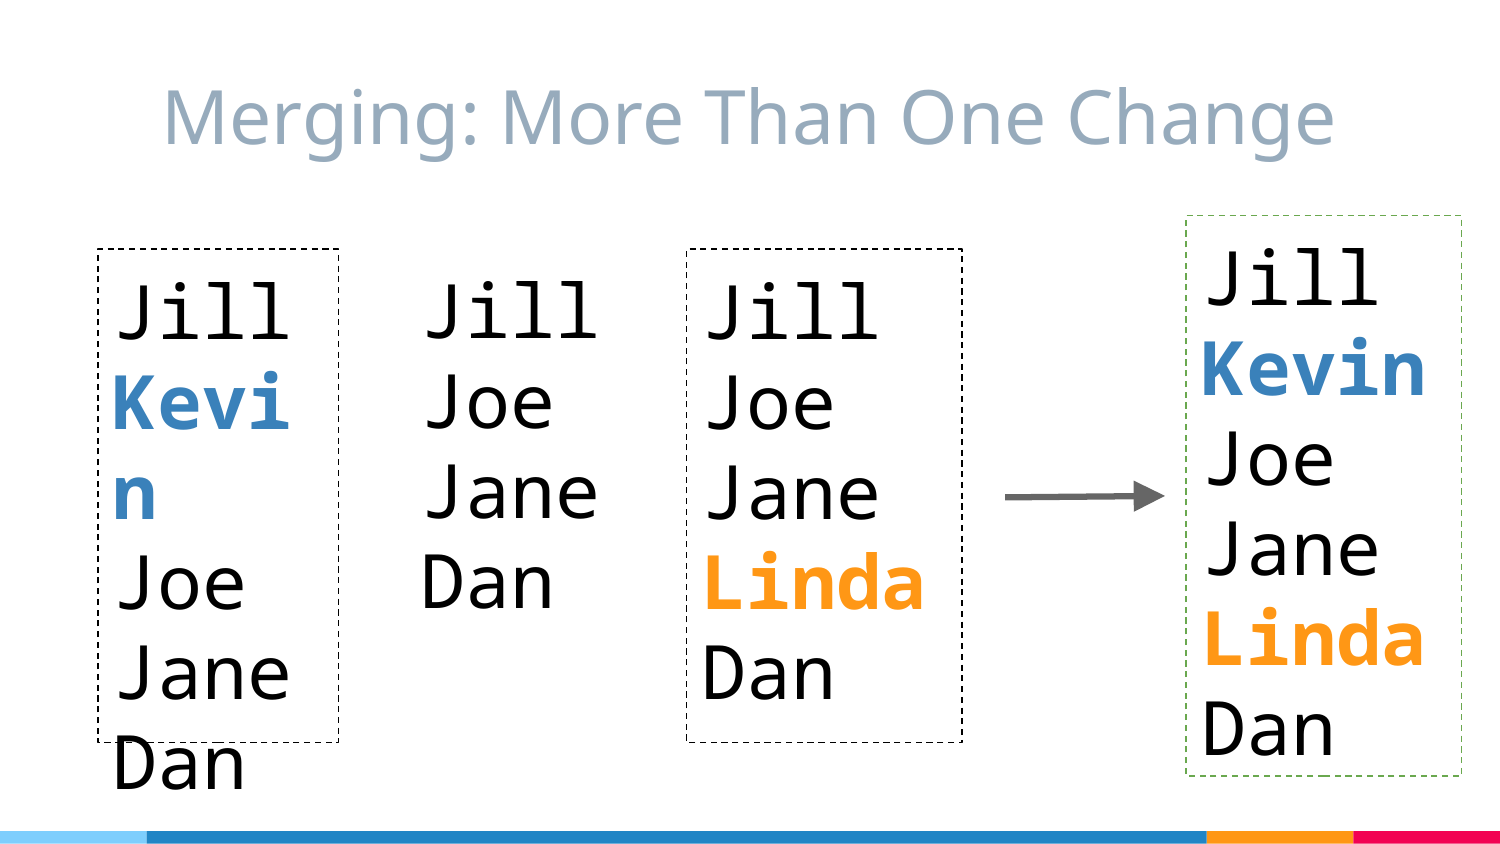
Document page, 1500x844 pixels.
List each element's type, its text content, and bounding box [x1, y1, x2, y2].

title Merging: More Than One Change [146, 33, 1455, 175]
text_box Jill Kevin Joe Jane Dan [97, 249, 339, 743]
text_box Jill Joe Jane Dan [405, 248, 620, 684]
text_box Jill Joe Jane Linda Dan [686, 249, 962, 743]
text_box Jill Kevin Joe Jane Linda Dan [1186, 215, 1462, 776]
